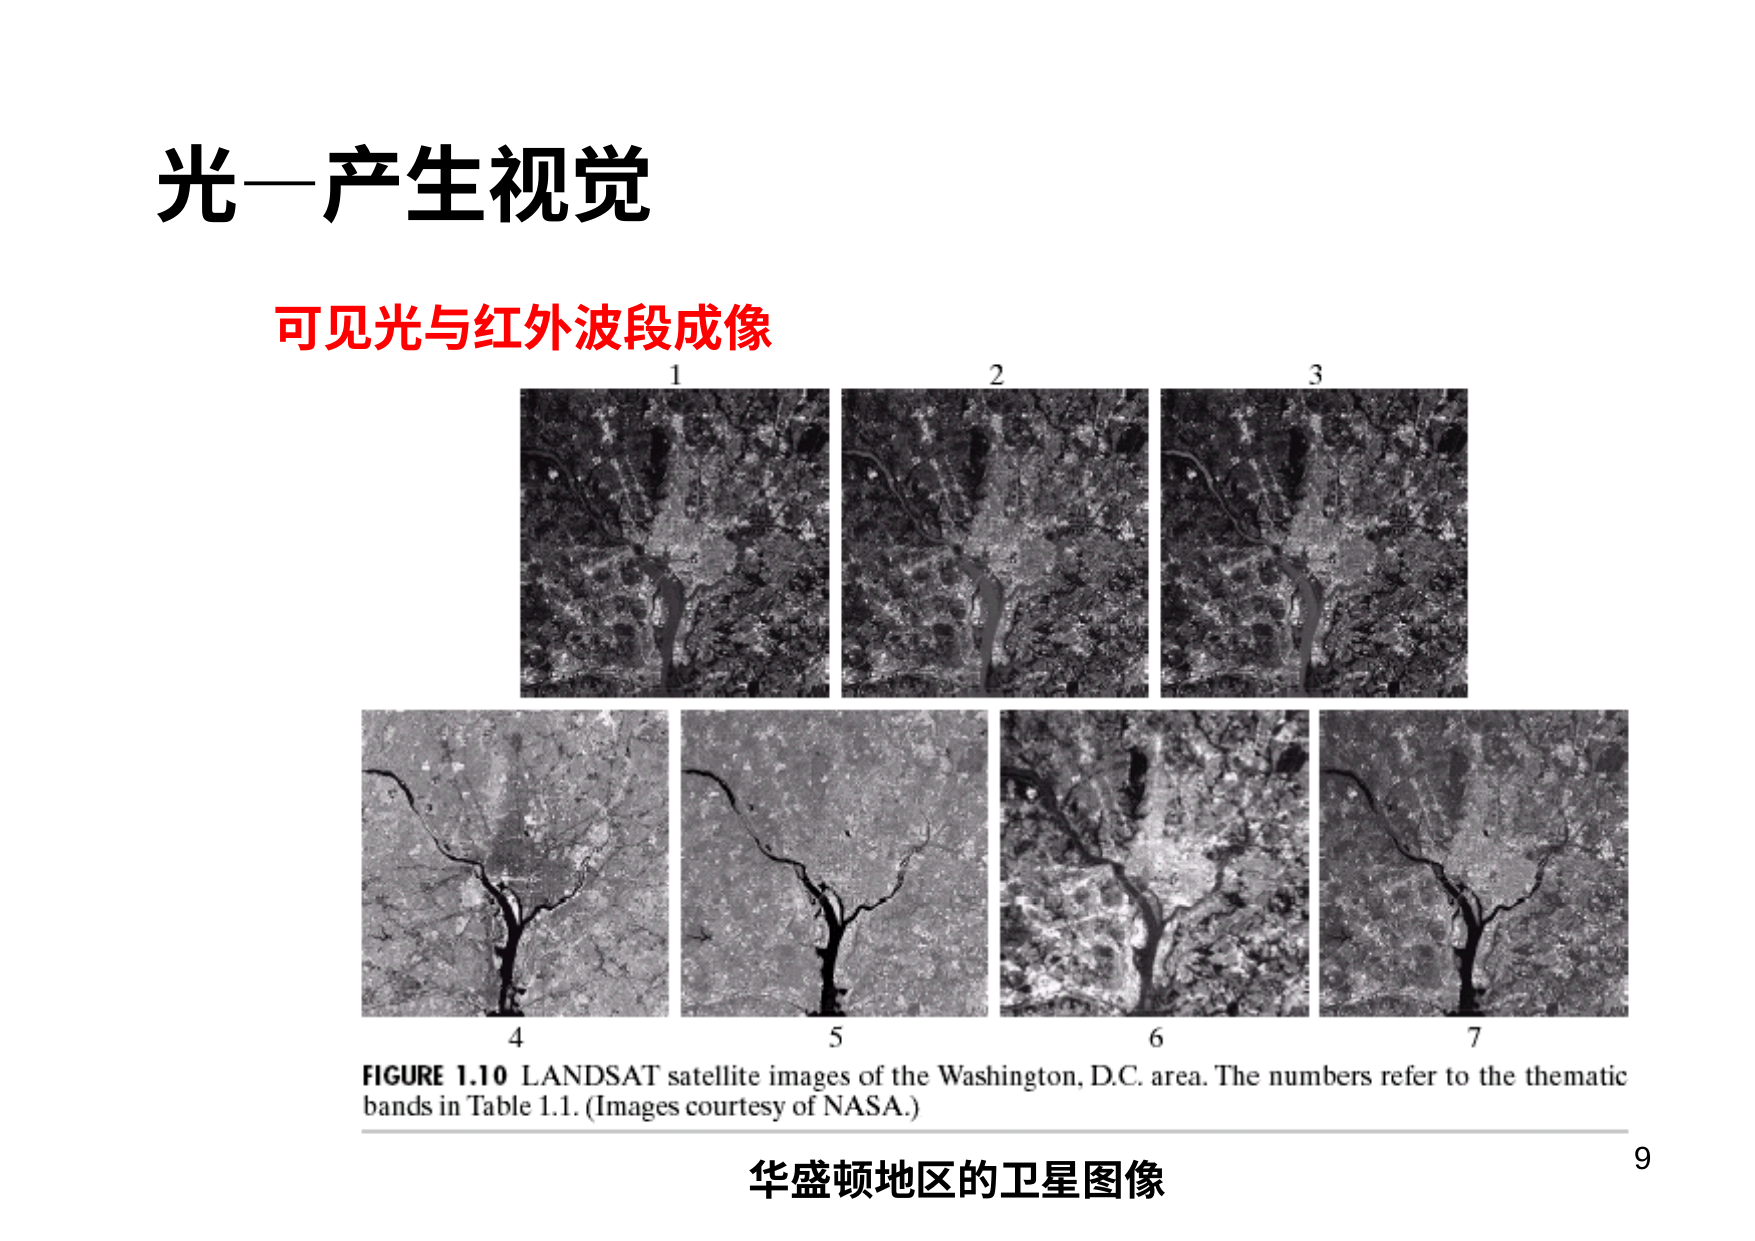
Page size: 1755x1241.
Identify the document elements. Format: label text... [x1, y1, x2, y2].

text_box 华盛顿地区的卫星图像 [734, 1146, 1256, 1211]
slide_number 9 [1256, 1129, 1667, 1217]
text_box 光—产生视觉 [153, 131, 1371, 232]
picture [308, 361, 1661, 1146]
text_box 可见光与红外波段成像 [258, 289, 992, 381]
